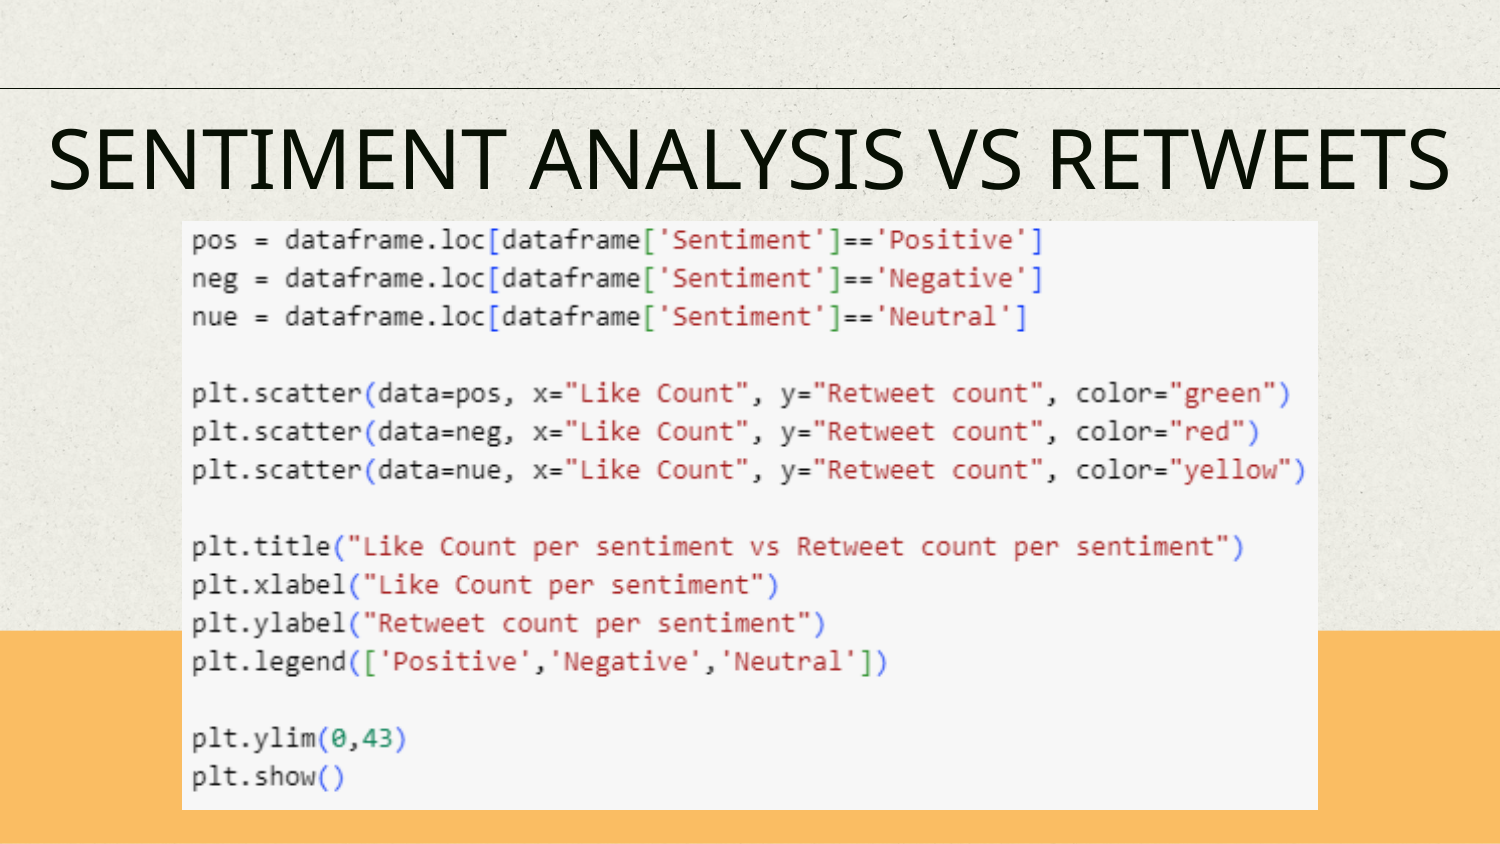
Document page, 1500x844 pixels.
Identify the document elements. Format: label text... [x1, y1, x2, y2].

text_box [0, 630, 1500, 844]
title SENTIMENT ANALYSIS VS RETWEETS [0, 127, 1500, 222]
picture [181, 221, 1318, 810]
